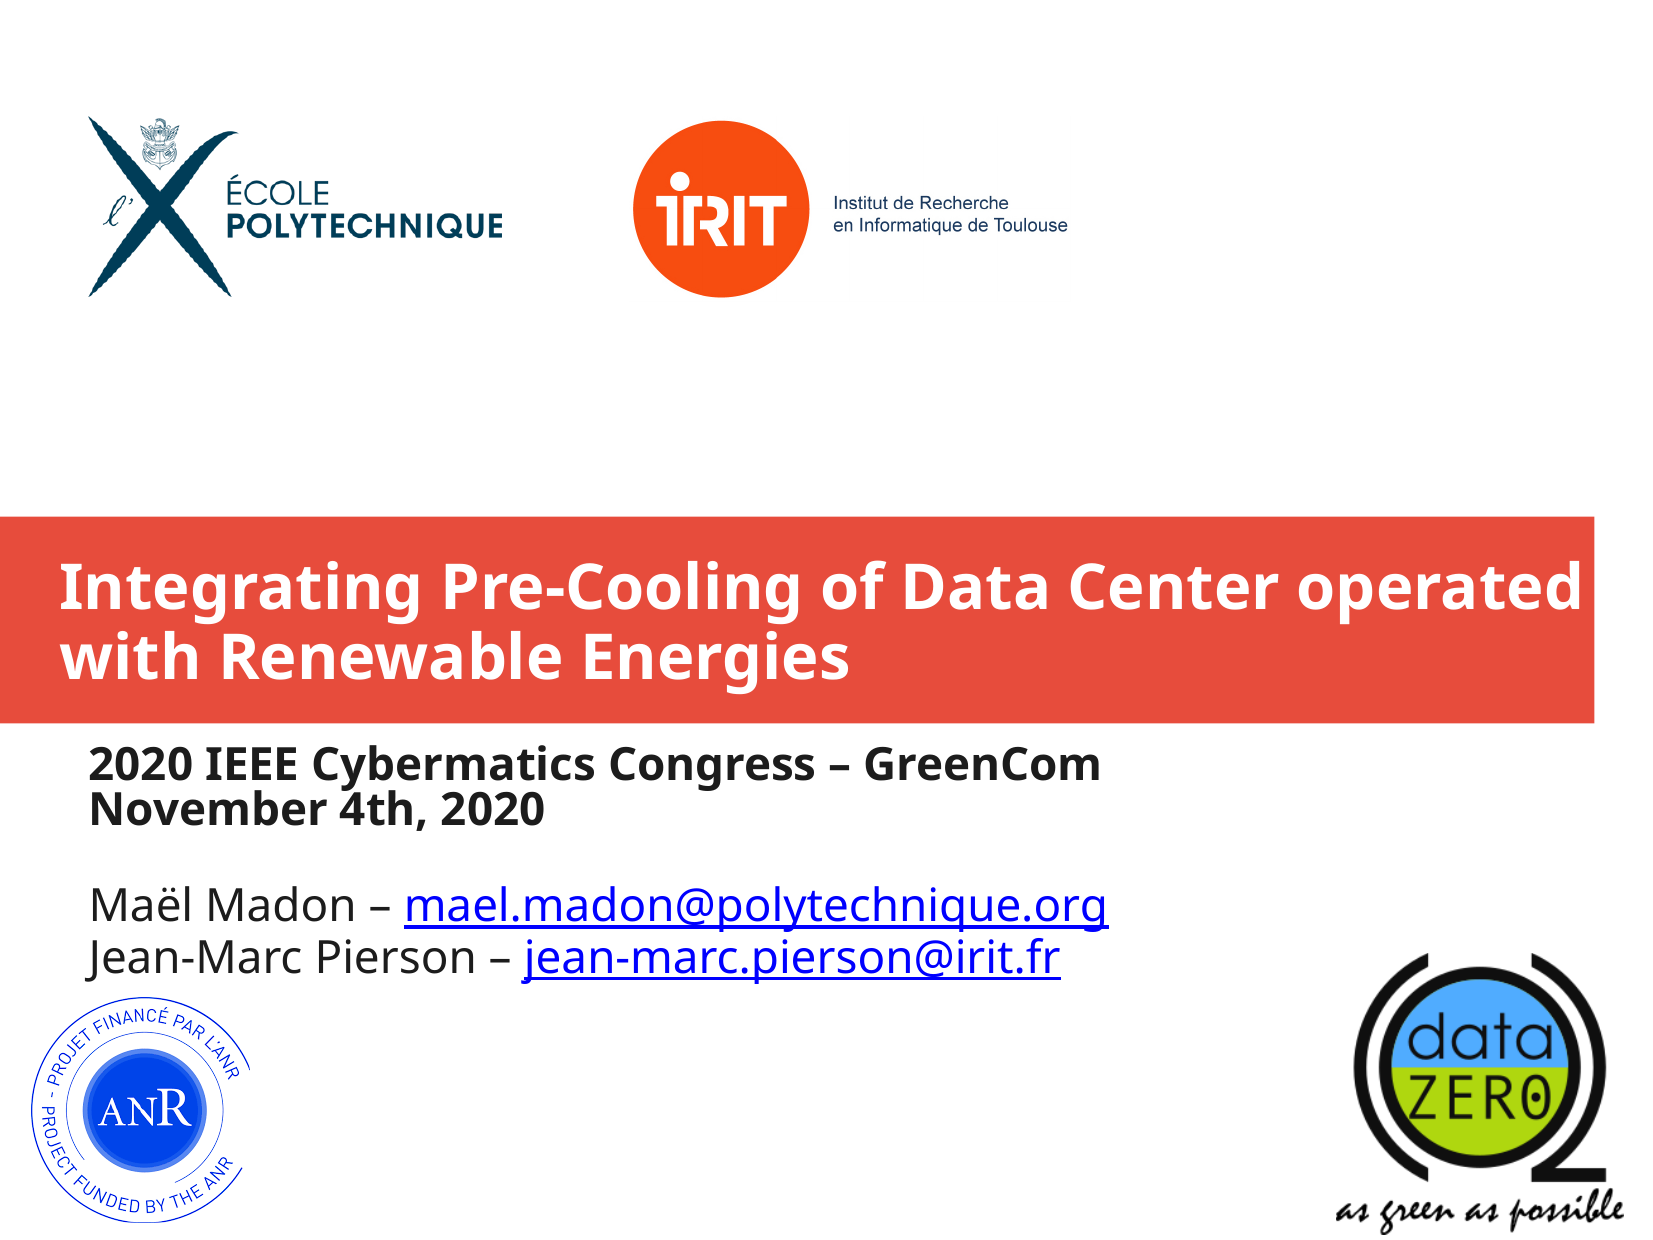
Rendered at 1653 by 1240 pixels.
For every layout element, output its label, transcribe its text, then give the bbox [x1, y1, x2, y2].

picture [30, 997, 250, 1224]
picture [494, 228, 502, 233]
picture [1336, 953, 1624, 1236]
list 2020 IEEE Cybermatics Congress – GreenCom November 4th, 2020 Maël Madon – mael.madon@polytechnique.org Jean-Marc Pierson – jean-marc.pierson@irit.fr [87, 743, 1595, 986]
picture [88, 115, 502, 297]
picture [629, 115, 1072, 303]
title Integrating Pre-Cooling of Data Center operated with Renewable Energies [58, 545, 1596, 695]
